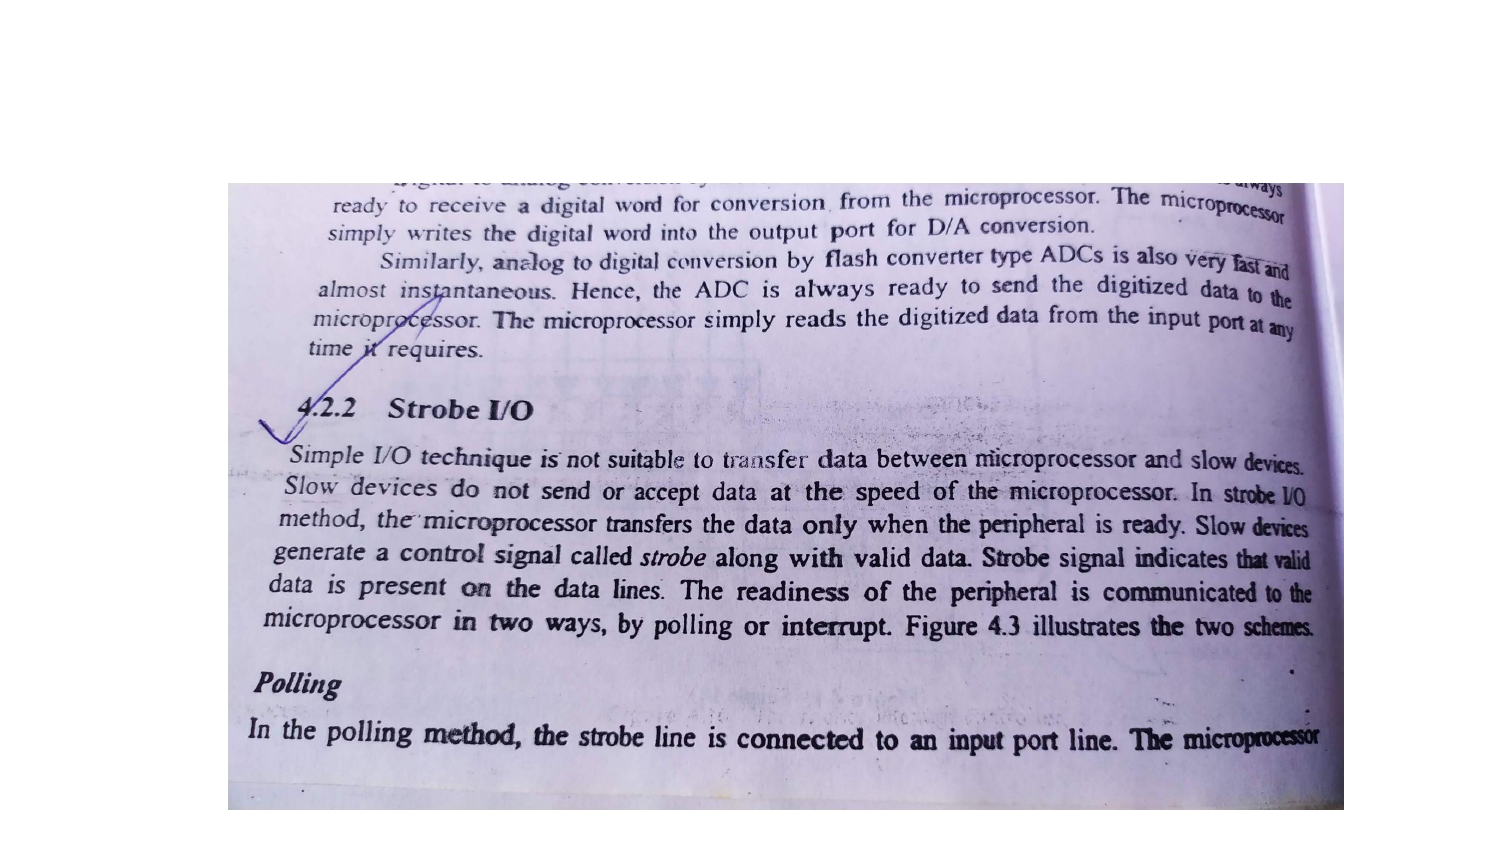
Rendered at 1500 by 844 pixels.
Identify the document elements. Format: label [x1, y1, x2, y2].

picture [228, 182, 1344, 811]
